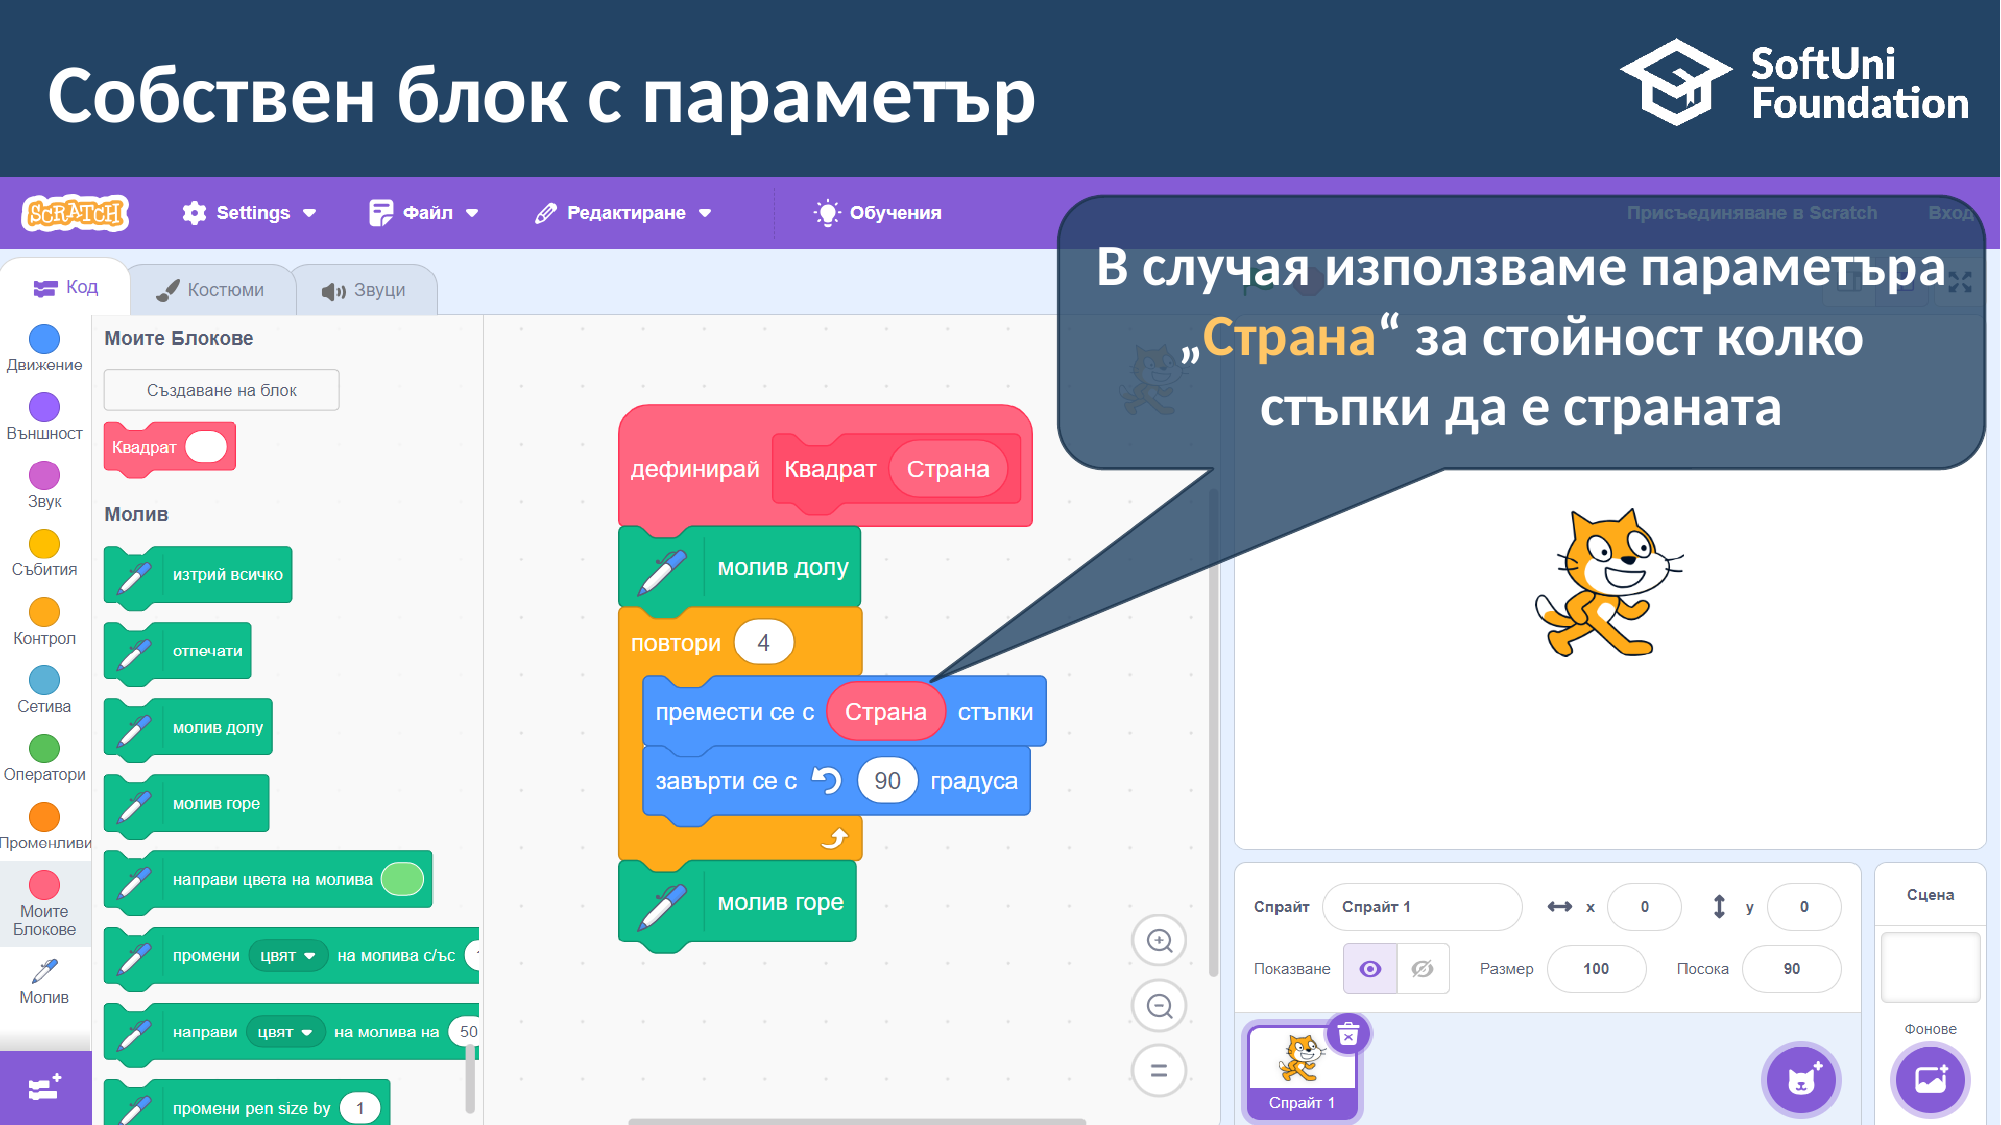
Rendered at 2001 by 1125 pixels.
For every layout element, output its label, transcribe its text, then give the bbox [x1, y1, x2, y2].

picture [0, 177, 2000, 1125]
picture [1619, 38, 1968, 126]
title Собствен блок с параметър [31, 16, 1591, 162]
